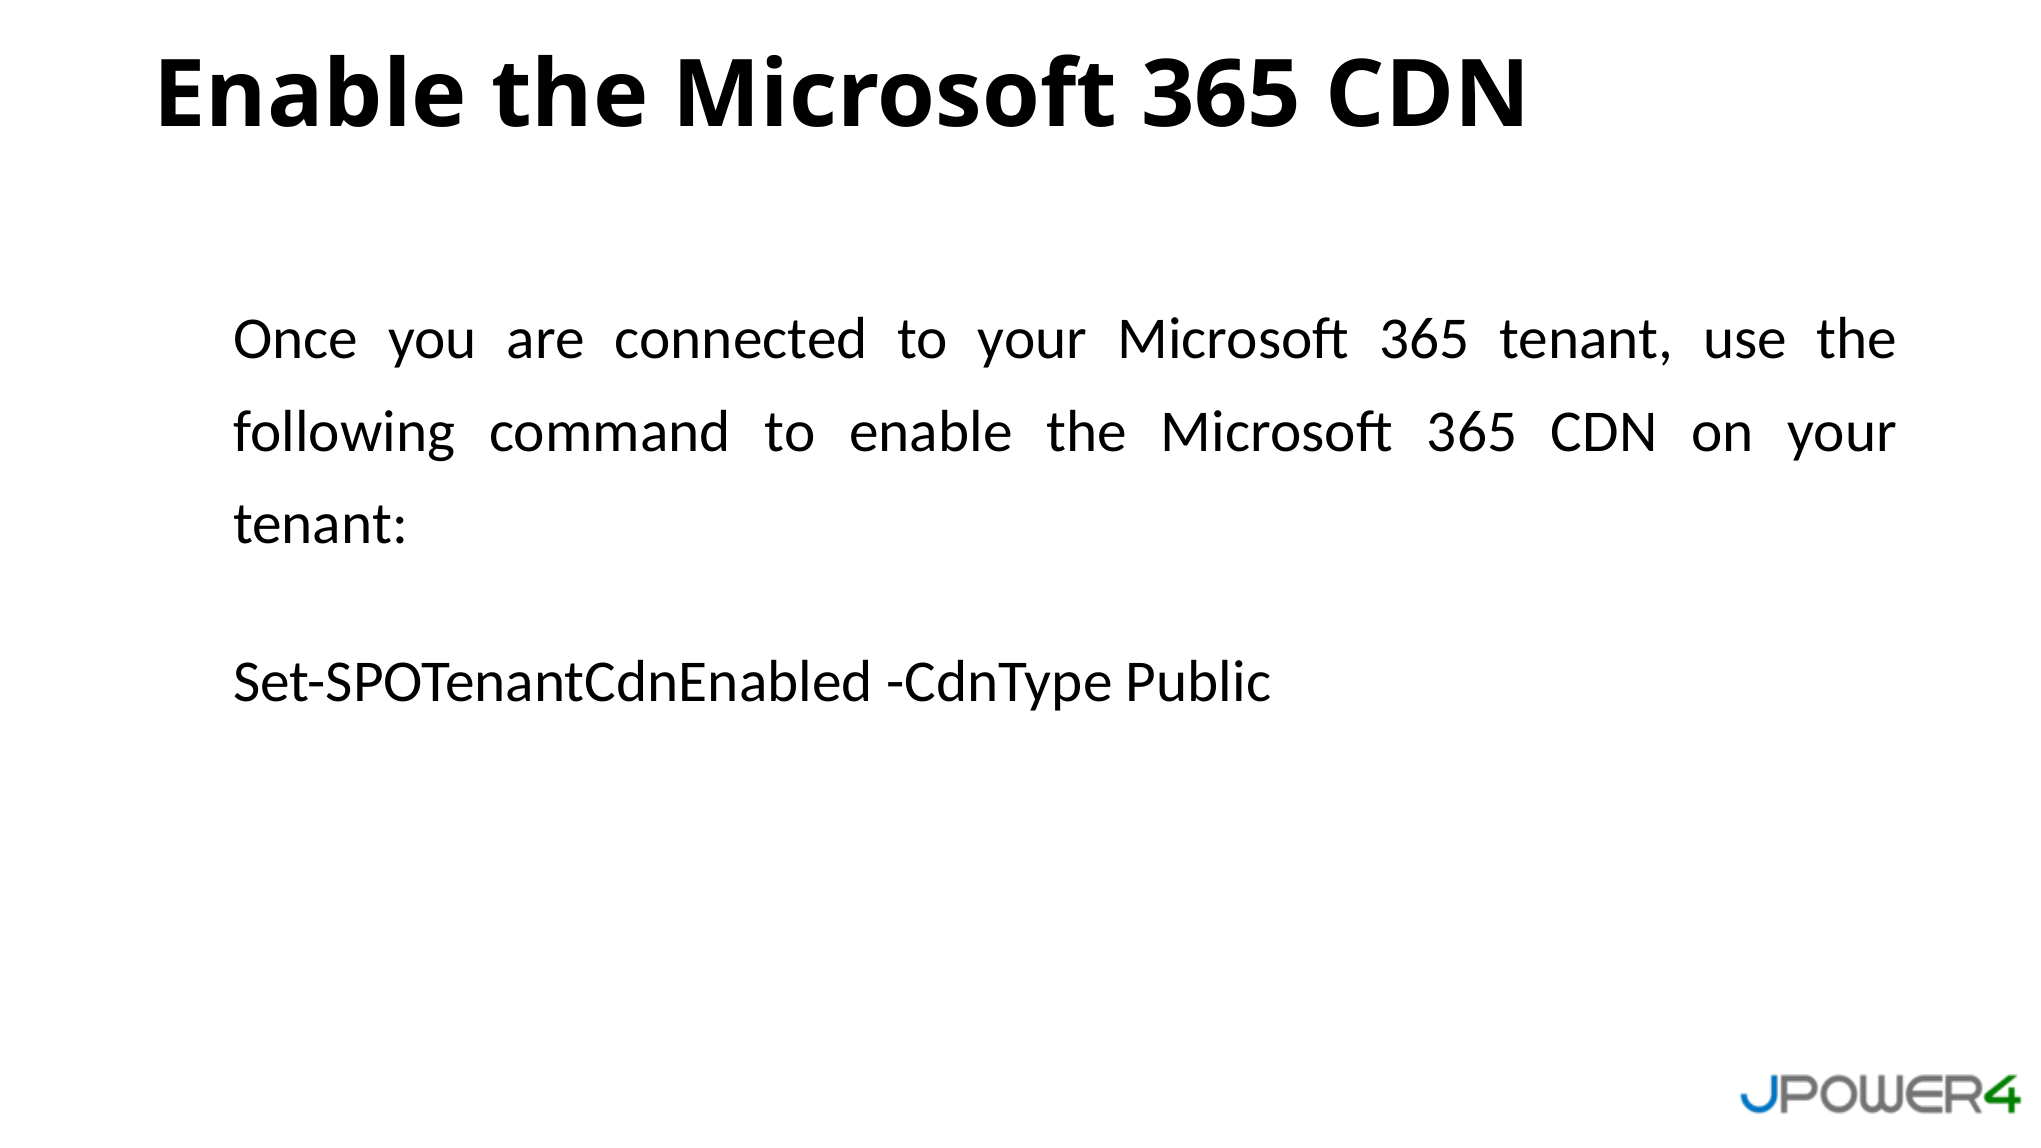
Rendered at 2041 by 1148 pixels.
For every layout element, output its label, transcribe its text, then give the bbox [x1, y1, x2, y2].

list Once you are connected to your Microsoft 365 tenant, use the following command to enable the Microsoft 365 CDN on your tenant: Set-SPOTenantCdnEnabled -CdnType Public [218, 270, 1916, 1075]
title Enable the Microsoft 365 CDN [138, 0, 1760, 193]
picture [1735, 1073, 2026, 1119]
